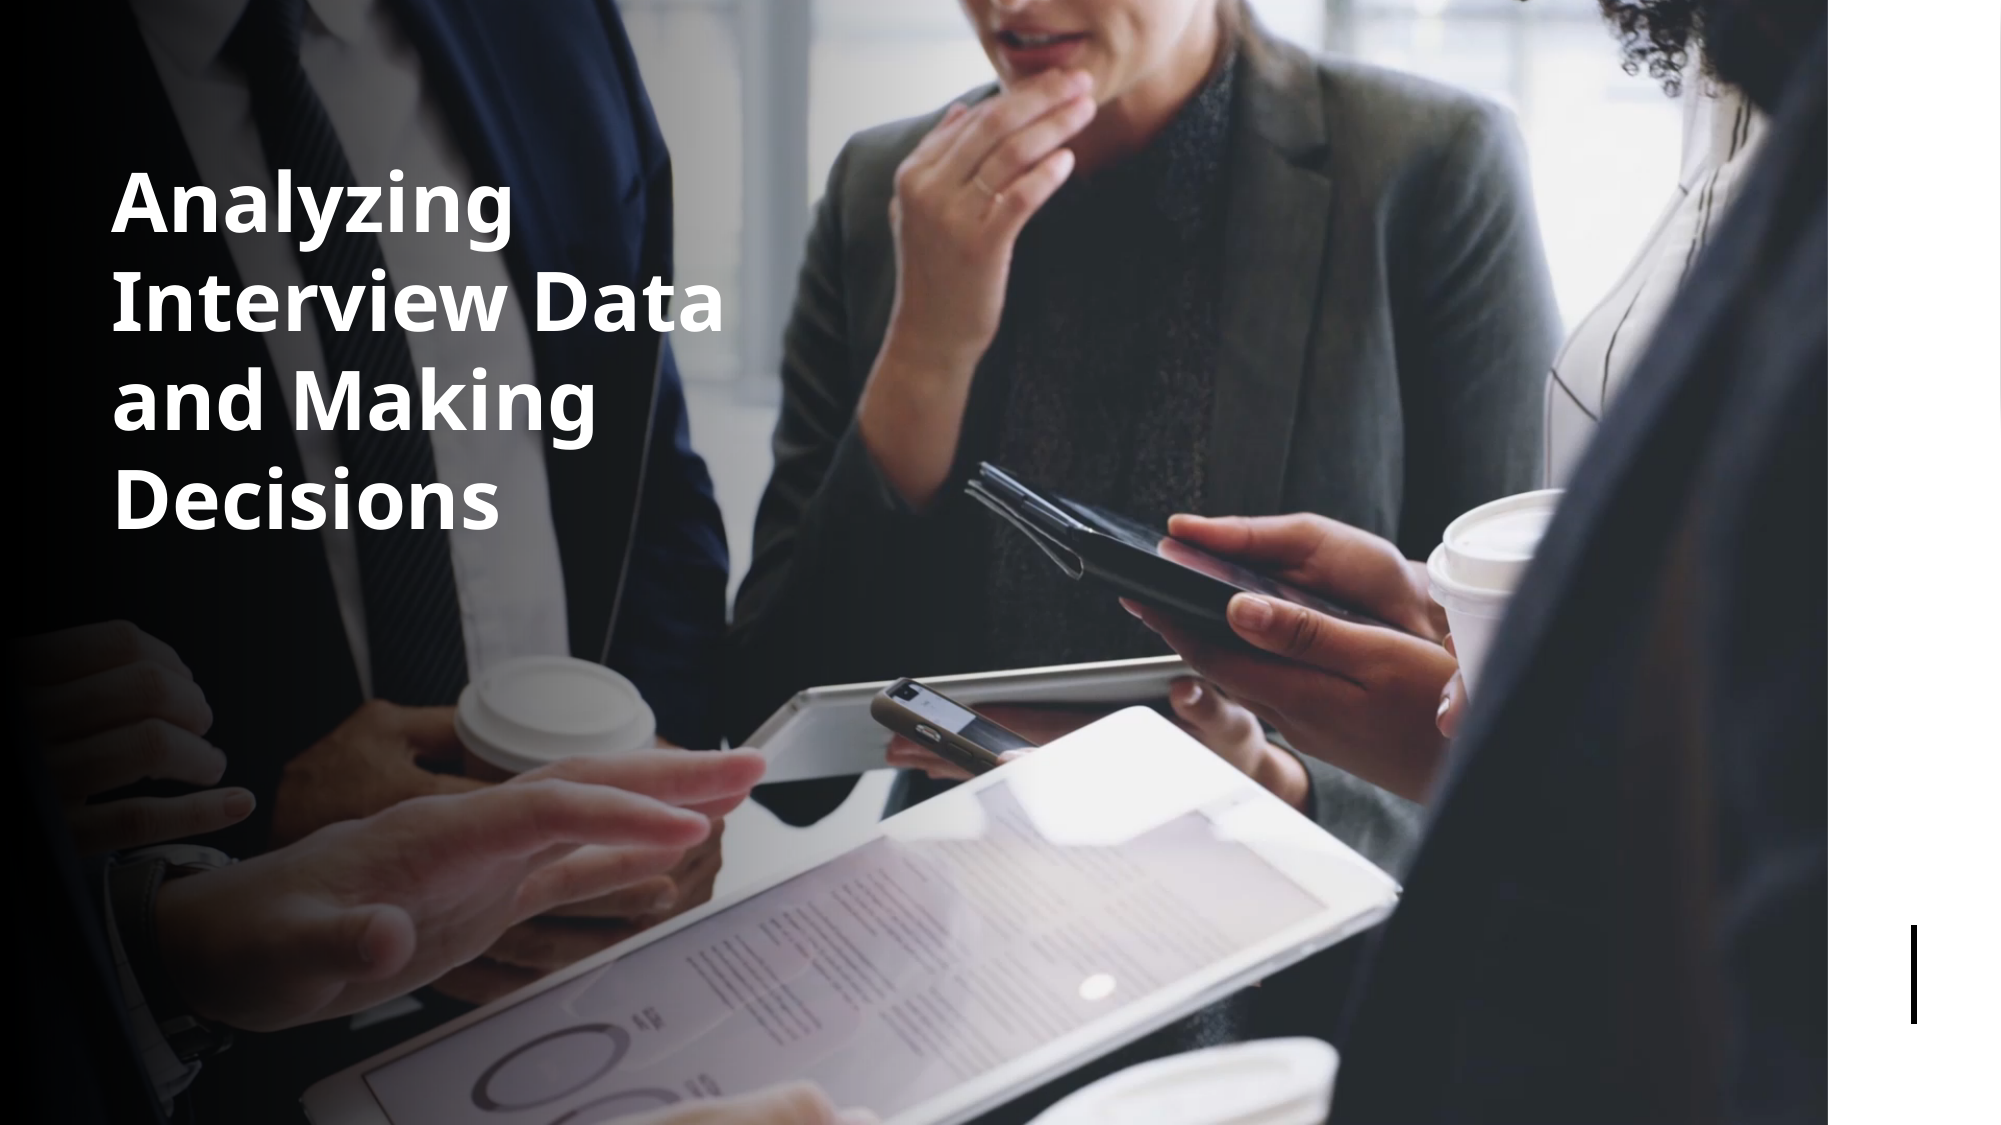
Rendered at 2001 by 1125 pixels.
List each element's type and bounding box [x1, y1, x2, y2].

text_box [0, 0, 2000, 1125]
